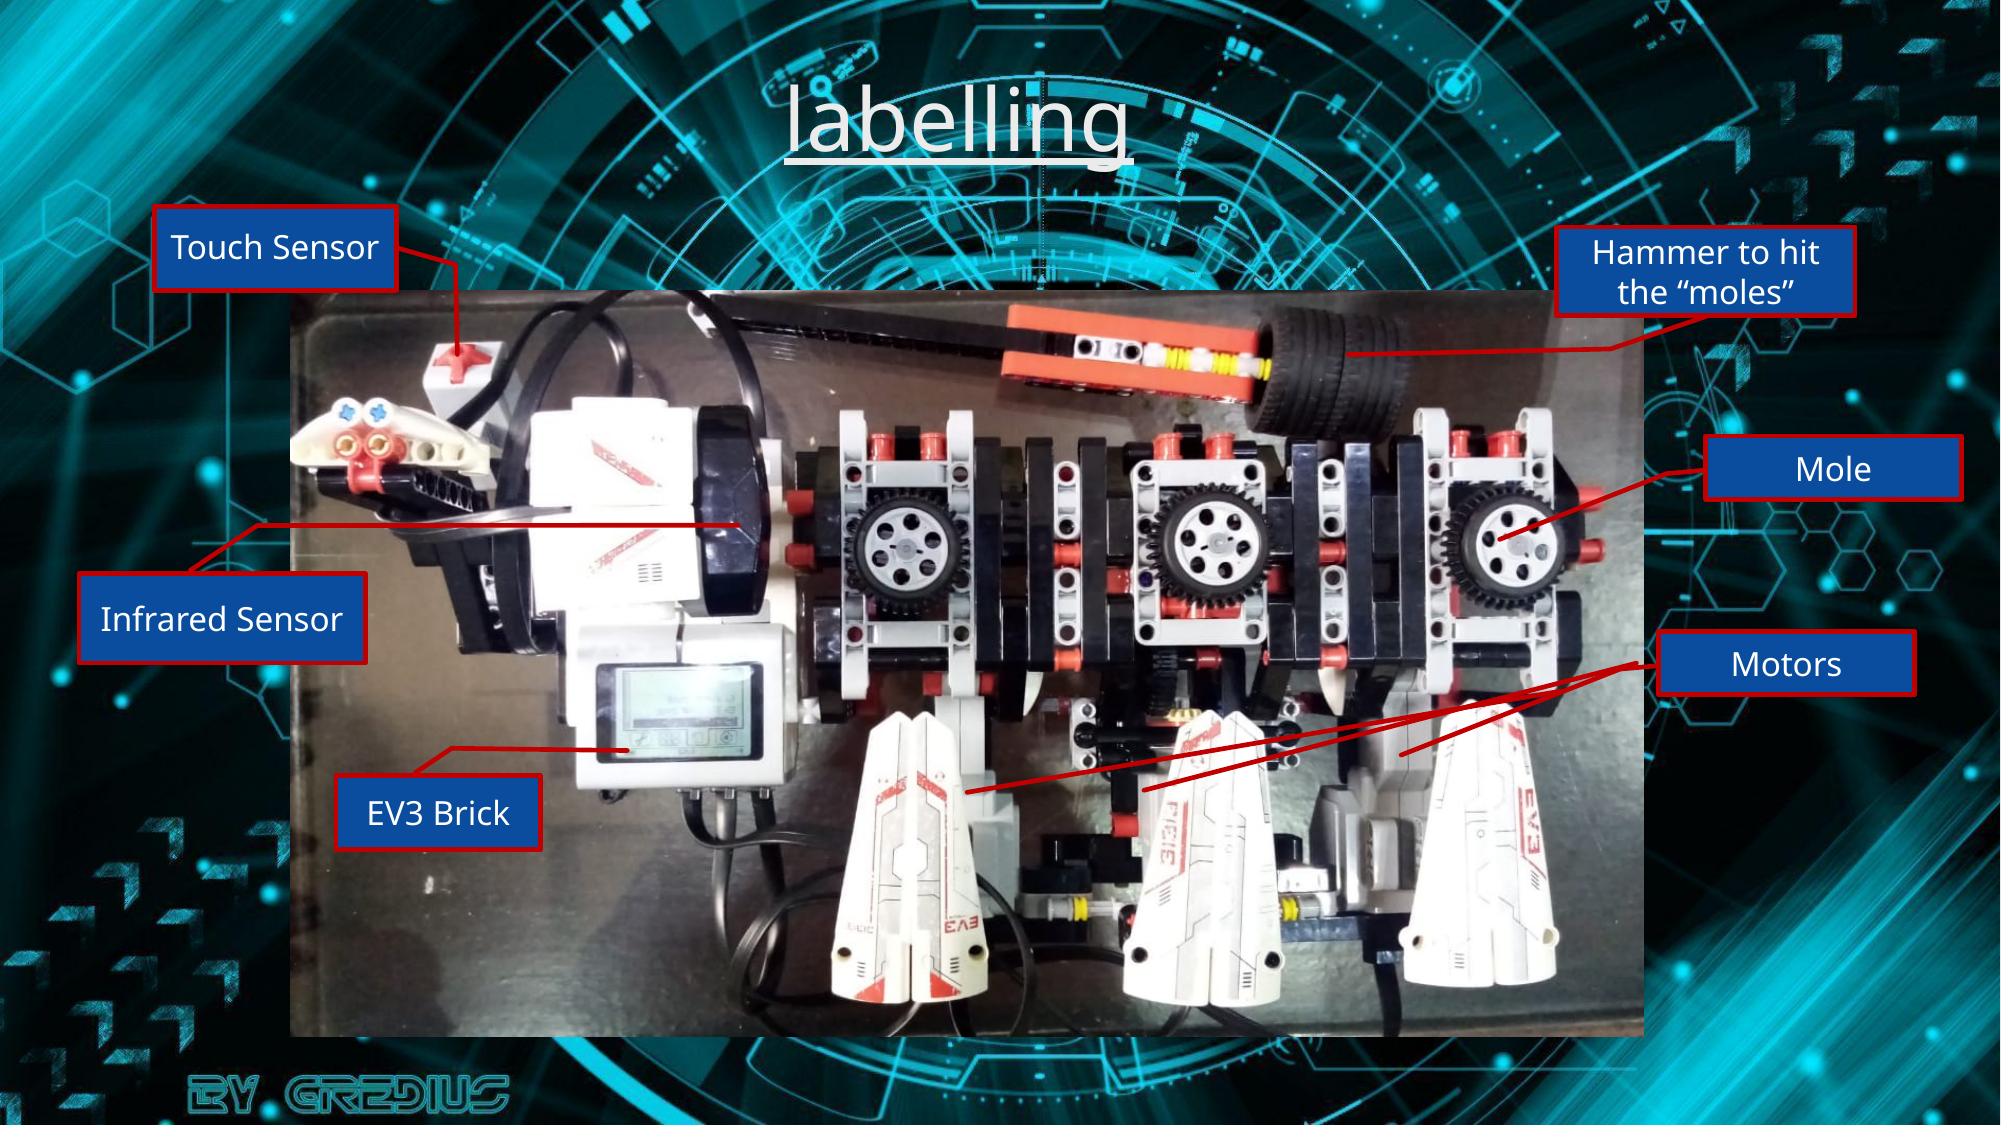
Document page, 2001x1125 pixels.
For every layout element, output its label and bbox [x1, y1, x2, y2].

text_box [1143, 662, 1637, 791]
picture [0, 0, 2000, 1125]
list [290, 289, 1644, 1037]
text_box [966, 690, 1561, 793]
